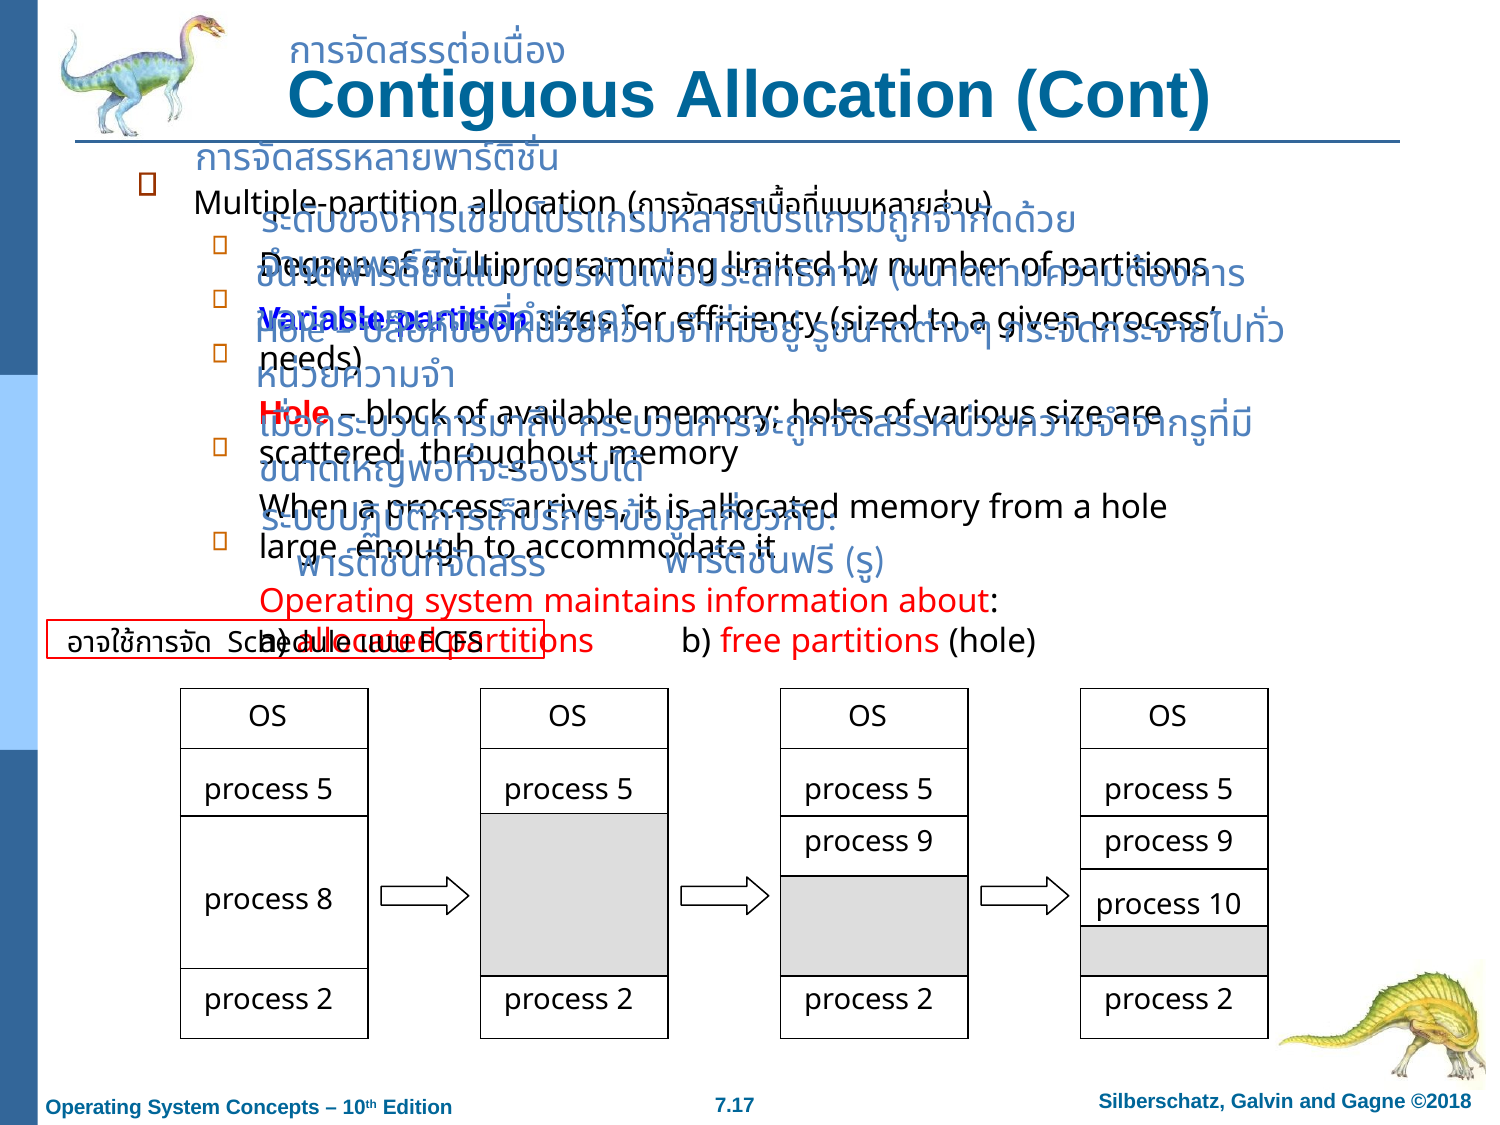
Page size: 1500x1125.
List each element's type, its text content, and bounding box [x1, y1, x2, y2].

table_cell process 10 [1081, 870, 1267, 925]
table_cell [781, 877, 967, 975]
picture [1275, 959, 1486, 1090]
footer Operating System Concepts – 10th Edition [43, 1093, 461, 1125]
table_cell [481, 814, 667, 975]
table_cell process 9 [781, 817, 967, 875]
table_cell process 5 [781, 749, 967, 815]
text_box [981, 877, 1069, 915]
text_box ระบบปฏิบัติการเก็บรักษาข้อมูลเกี่ยวกับ: [246, 485, 997, 546]
picture [211, 225, 247, 262]
table_header OS [181, 689, 367, 748]
text_box พาร์ติชันที่จัดสรร [280, 531, 1031, 592]
table_cell process 5 [481, 749, 667, 813]
table_cell process 5 [1081, 749, 1267, 815]
text_box เมื่อกระบวนการมาถึง กระบวนการจะถูกจัดสรรหน่วยความจำจากรูที่มีขนาดใหญ่พอที่จะรองรับได้ [243, 391, 1335, 497]
picture [211, 521, 247, 558]
table_cell process 2 [1081, 977, 1267, 1038]
table_cell process 9 [1081, 817, 1267, 868]
picture [58, 11, 228, 146]
text_box การจัดสรรต่อเนื่อง [274, 18, 1025, 79]
table_cell process 2 [481, 977, 667, 1038]
slide_number 7.17 [712, 1094, 762, 1125]
table_cell process 5 [181, 749, 367, 815]
text_box ระดับของการเขียนโปรแกรมหลายโปรแกรมถูกจำกัดด้วยจำนวนพาร์ติชัน [246, 187, 1112, 241]
text_box Multiple-partition allocation (การจัดสรรเนื้อที่แบบหลายส่วน) Degree of multiprogramming limited by number of partitions Variable-partition sizes for efficiency (sized to a given process’ needs) Hole – block of available memory; holes of various size are scattered throughout memory When a process arrives, it is allocated memory from a hole large enough to accommodate it Operating system maintains information about: a) allocated partitions b) free partitions (hole) [191, 137, 1314, 659]
table_cell process 2 [181, 969, 367, 1038]
picture [136, 159, 181, 205]
table_cell [1081, 927, 1267, 975]
table_header OS [781, 689, 967, 748]
table_header OS [481, 689, 667, 748]
text_box พาร์ติชันฟรี (รู) [649, 528, 1400, 588]
text_box [681, 877, 769, 915]
table_header OS [1081, 689, 1267, 748]
text_box Hole – บล็อกของหน่วยความจำที่มีอยู่ รูขนาดต่างๆ กระจัดกระจายไปทั่วหน่วยความจำ [240, 297, 1375, 403]
picture [211, 333, 247, 370]
text_box การจัดสรรหลายพาร์ติชั่น [180, 125, 931, 186]
picture [211, 427, 247, 464]
text_box ขนาดพาร์ติชั่นแบบแปรผันเพื่อประสิทธิภาพ (ขนาดตามความต้องการของกระบวนการที่กำหนด) [240, 241, 1288, 297]
text_box [381, 877, 469, 915]
title Contiguous Allocation (Cont) [285, 48, 1215, 137]
text_box อาจใช้การจัด Schedule แบบ FCFS [47, 620, 545, 658]
table_cell process 8 [181, 817, 367, 968]
picture [211, 279, 247, 316]
table_cell process 2 [781, 977, 967, 1038]
slide_number Silberschatz, Galvin and Gagne ©2018 [1096, 1090, 1478, 1125]
